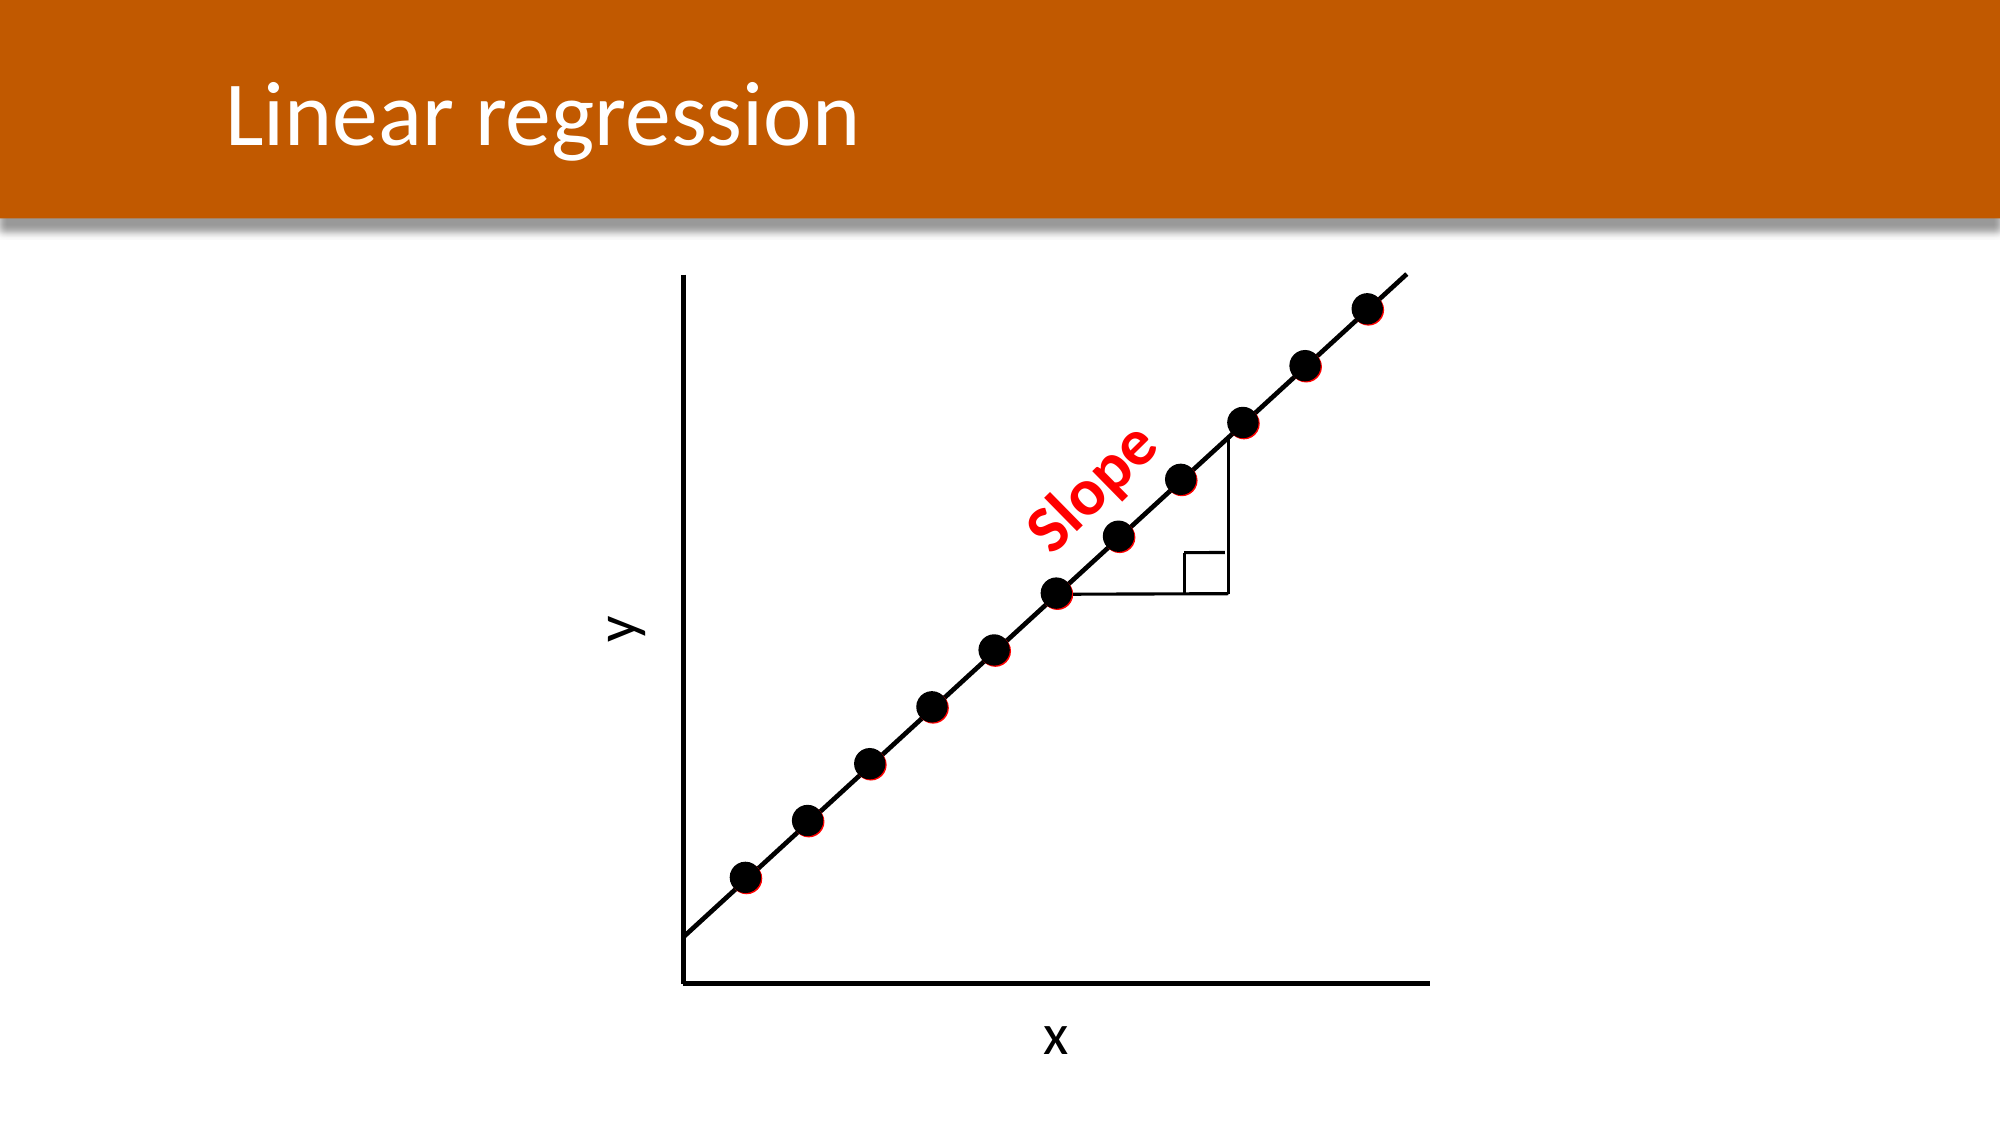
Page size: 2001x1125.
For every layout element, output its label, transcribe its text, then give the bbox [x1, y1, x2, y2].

text_box [0, 0, 2000, 219]
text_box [729, 292, 1383, 894]
text_box Linear regression [210, 17, 2000, 201]
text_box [570, 274, 1430, 1075]
